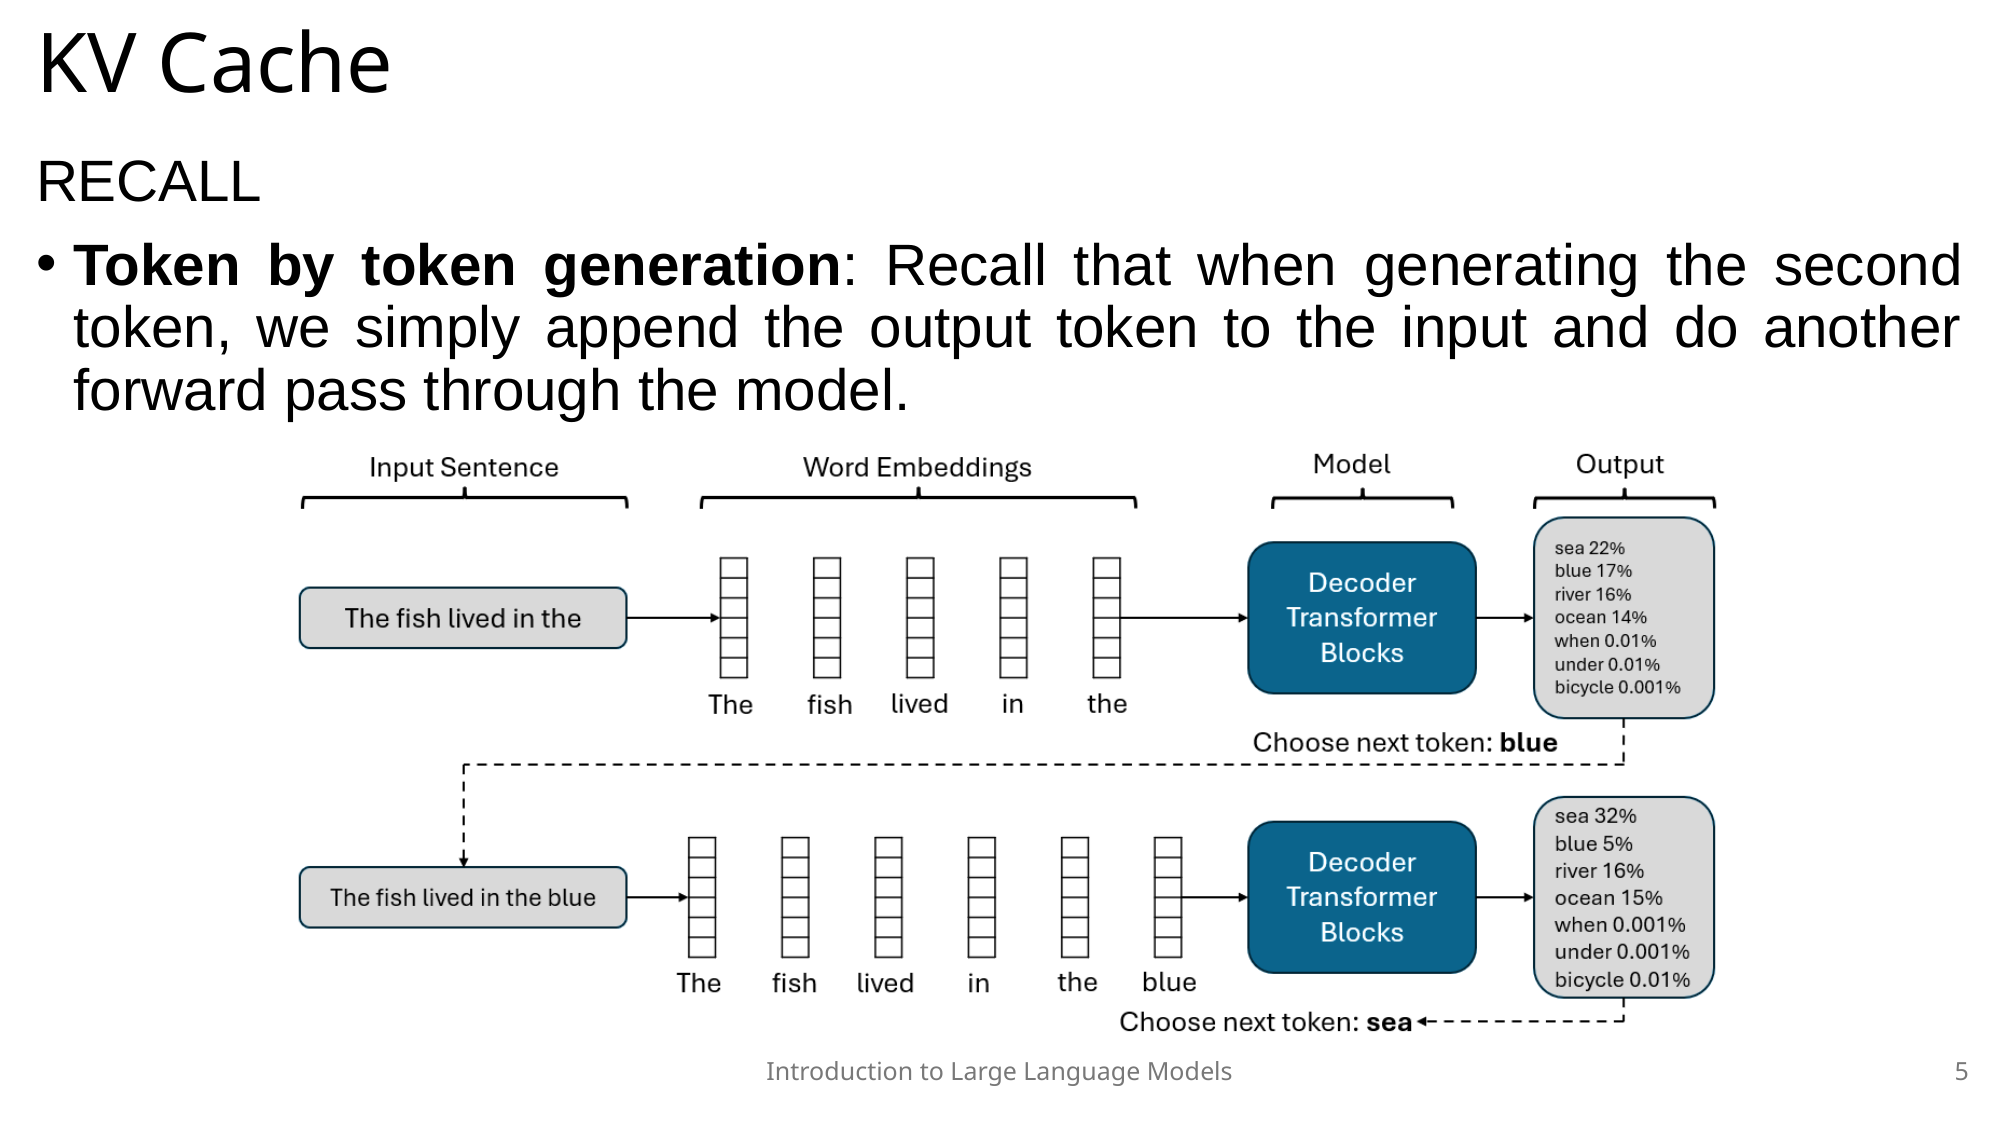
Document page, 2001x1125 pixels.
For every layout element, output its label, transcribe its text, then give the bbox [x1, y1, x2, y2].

list RECALL Token by token generation: Recall that when generating the second token, we simply append the output token to the input and do another forward pass through the model. [21, 143, 1979, 1043]
picture [273, 441, 1727, 1044]
title KV Cache [21, 13, 1979, 119]
slide_number 5 [1533, 1042, 1984, 1103]
footer Introduction to Large Language Models [662, 1044, 1338, 1103]
